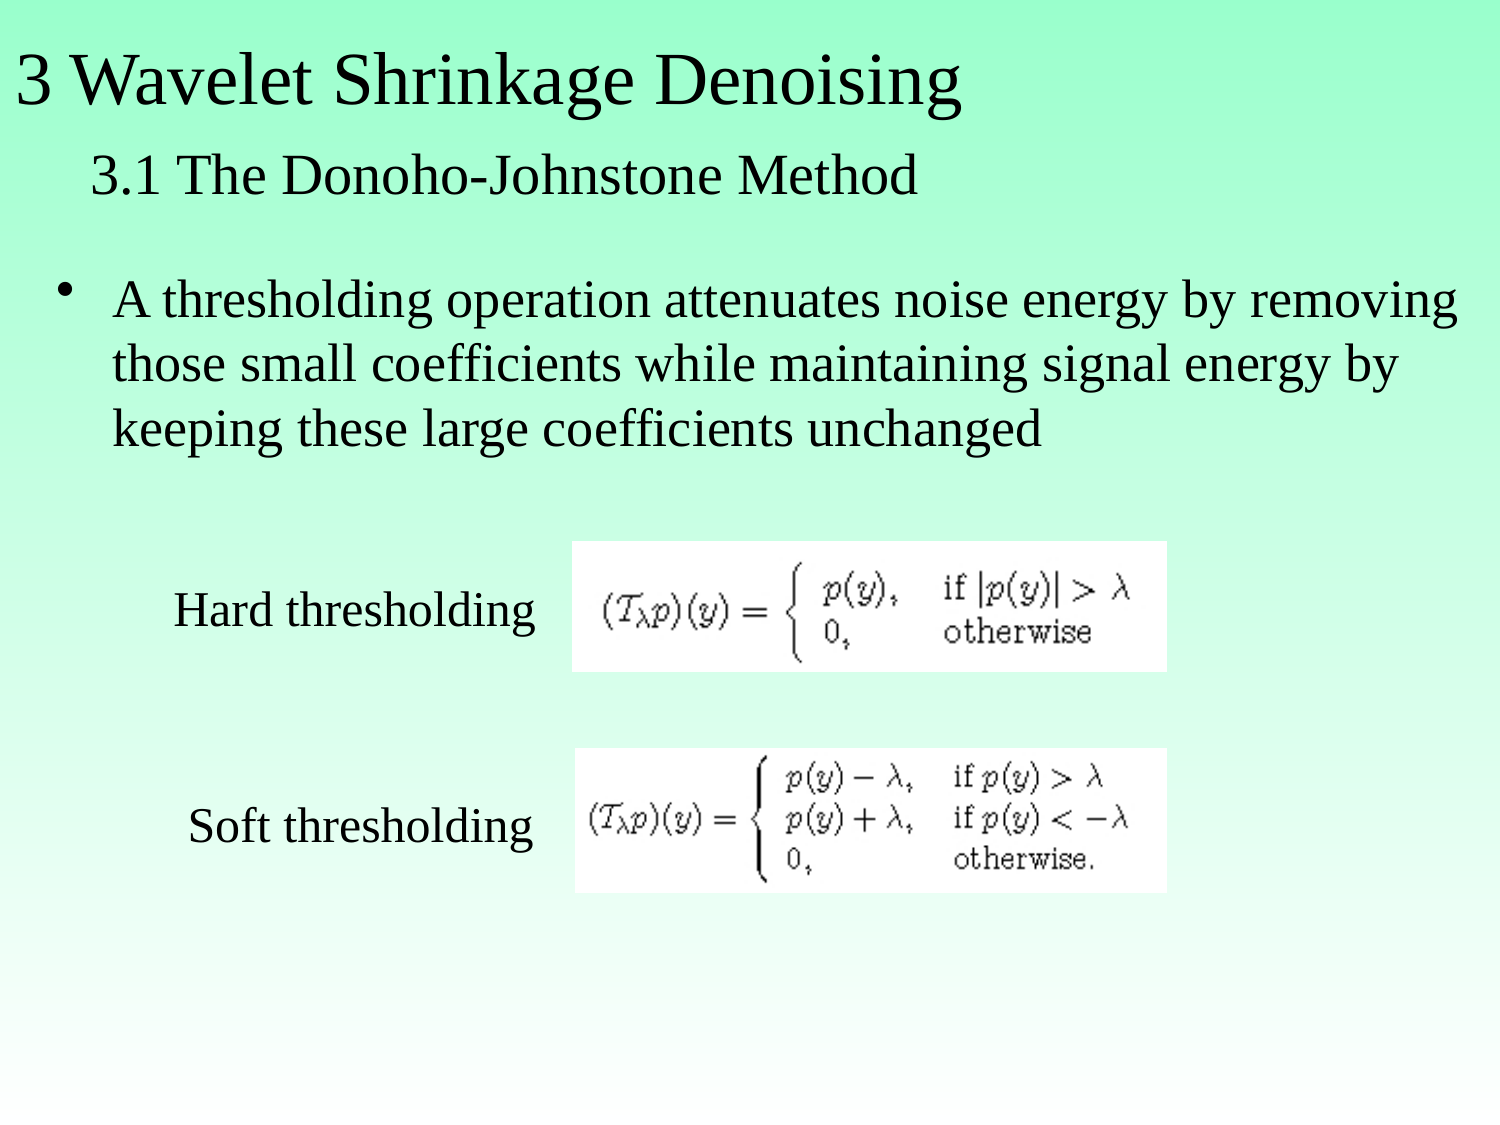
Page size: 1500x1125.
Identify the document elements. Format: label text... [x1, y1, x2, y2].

text_box Hard thresholding [158, 568, 567, 645]
title 3 Wavelet Shrinkage Denoising 3.1 The Donoho-Johnstone Method [0, 19, 1500, 220]
picture [575, 748, 1167, 893]
list A thresholding operation attenuates noise energy by removing those small coefficients while maintaining signal energy by keeping these large coefficients unchanged [41, 255, 1483, 929]
text_box Soft thresholding [172, 785, 570, 856]
picture [572, 541, 1167, 672]
